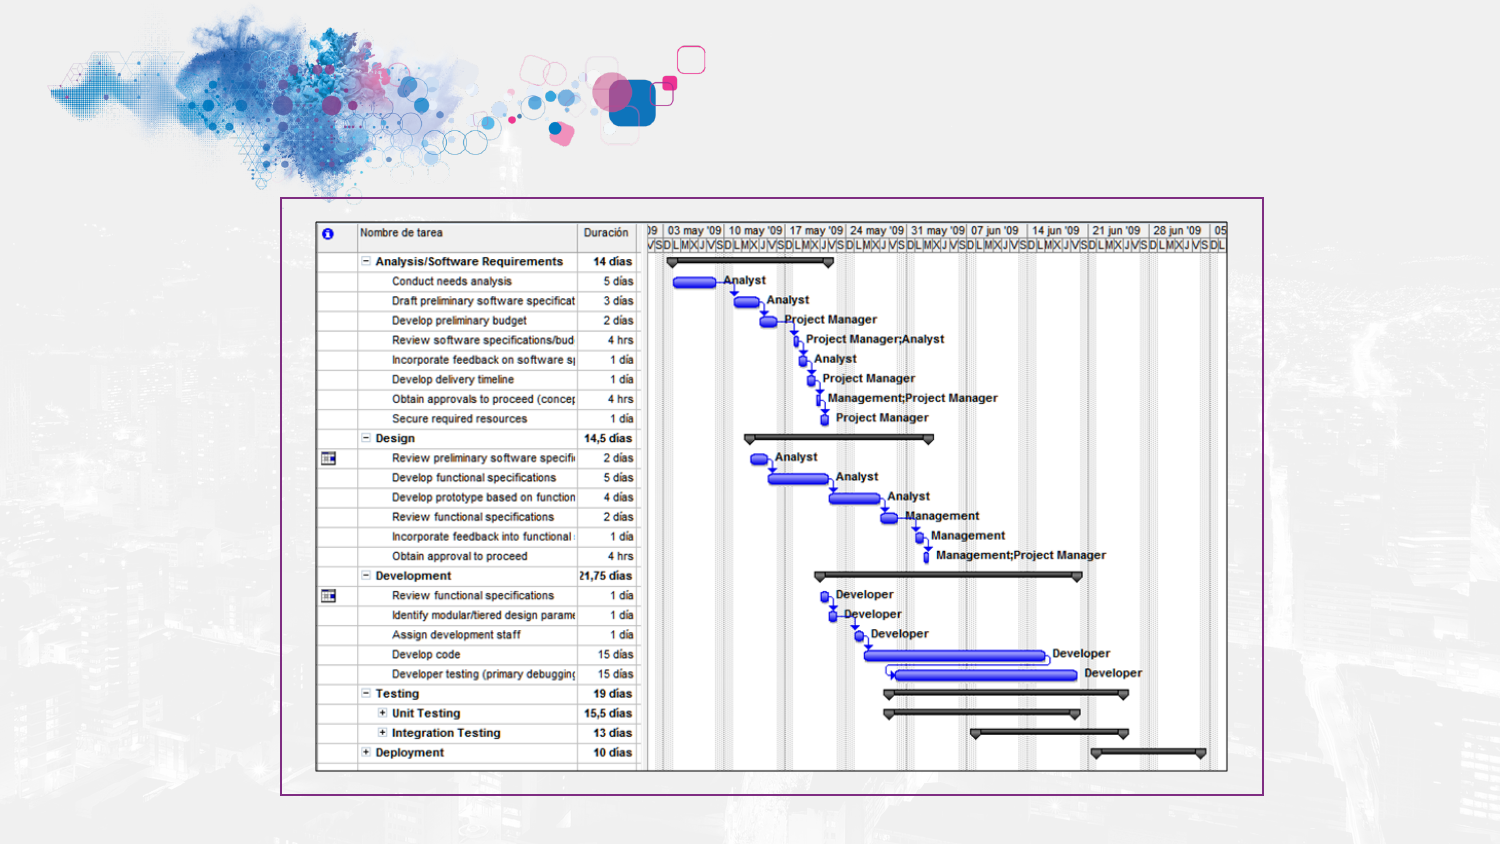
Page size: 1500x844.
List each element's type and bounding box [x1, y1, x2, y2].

text_box [280, 197, 1264, 796]
picture [0, 0, 1228, 772]
